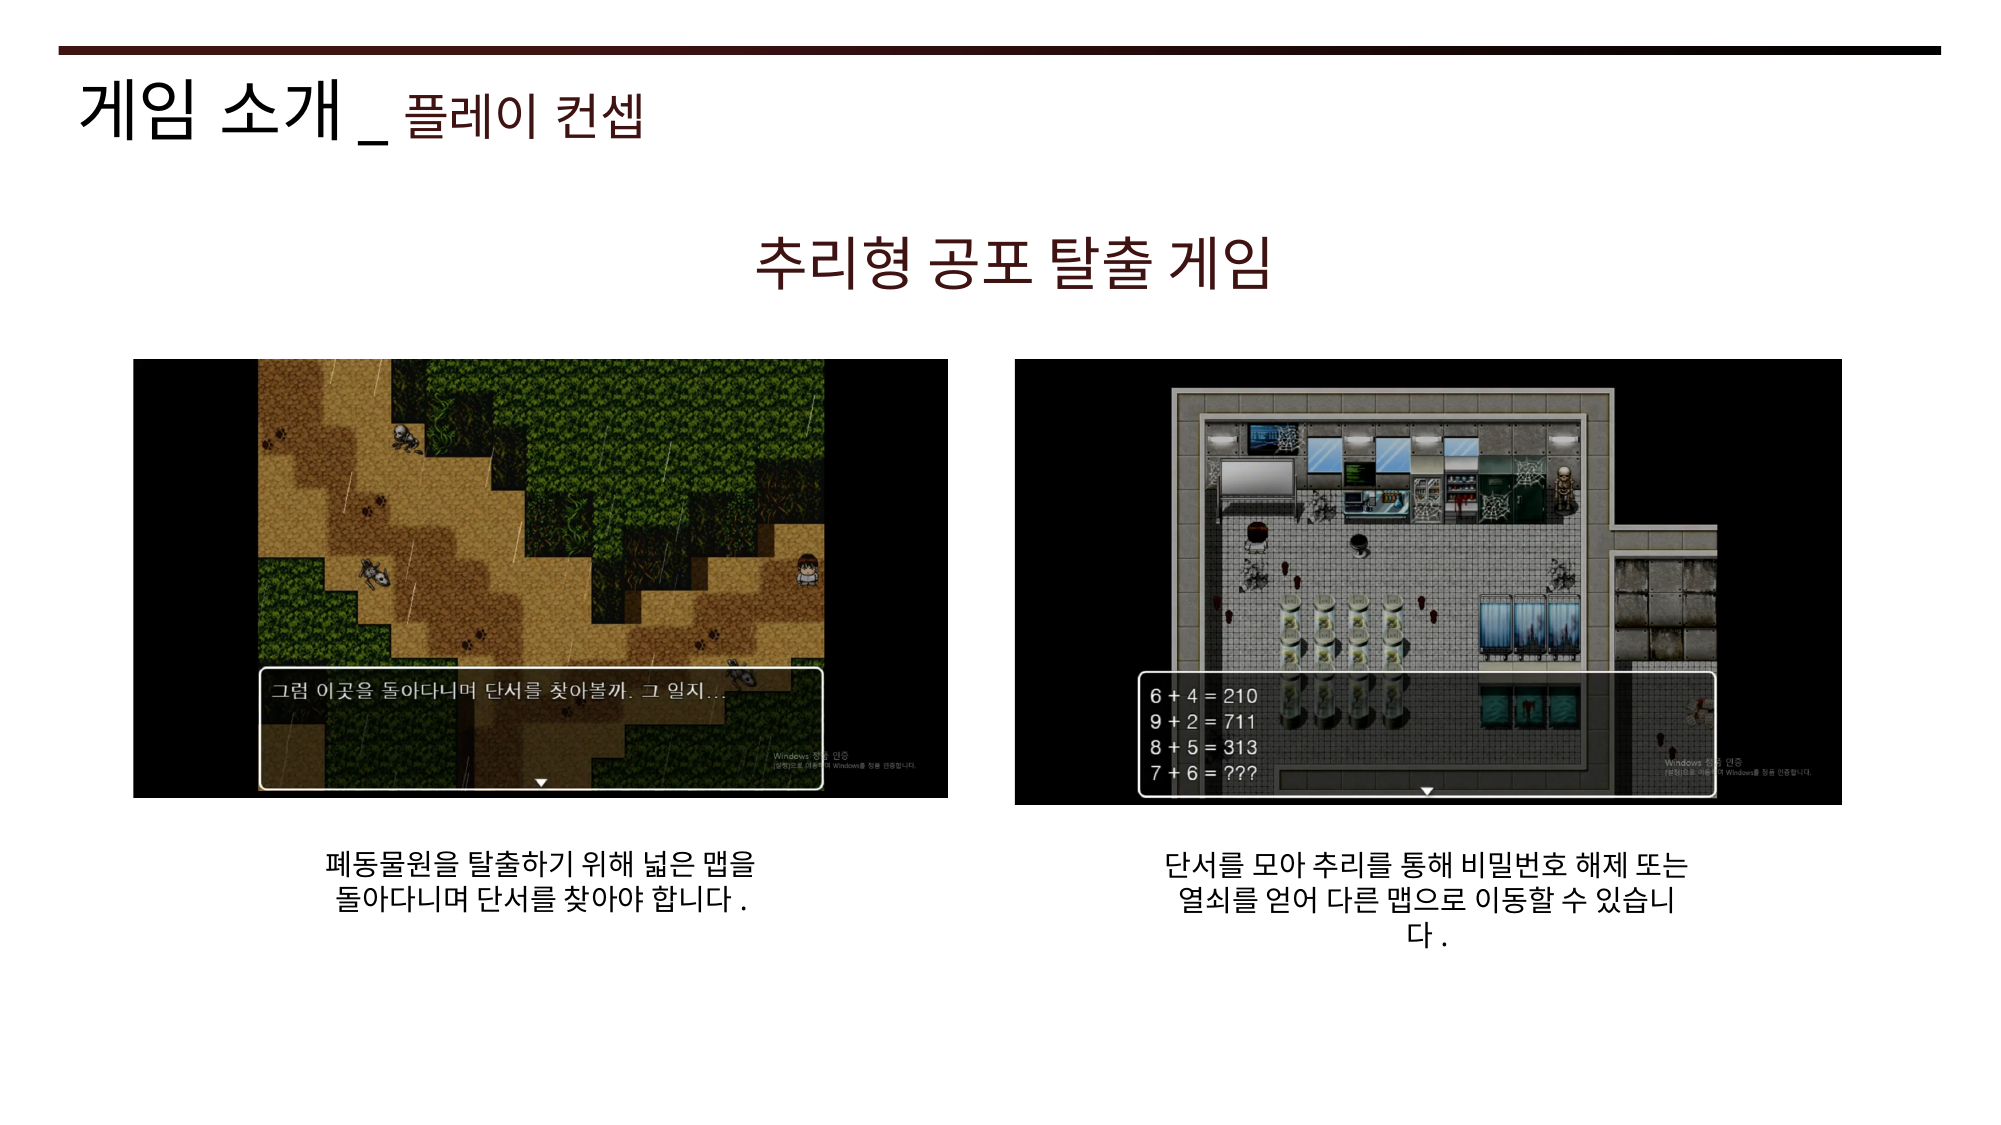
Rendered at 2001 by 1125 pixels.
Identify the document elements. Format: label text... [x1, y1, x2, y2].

text_box 단서를 모아 추리를 통해 비밀번호 해제 또는 열쇠를 얻어 다른 맵으로 이동할 수 있습니다. [1145, 839, 1710, 960]
picture [1014, 359, 1842, 805]
subtitle 추리형 공포 탈출 게임 [314, 219, 1715, 315]
text_box [58, 46, 1942, 56]
text_box 폐동물원을 탈출하기 위해 넓은 맵을 돌아다니며 단서를 찾아야 합니다. [259, 838, 824, 924]
picture [133, 359, 948, 798]
title 게임 소개_플레이 컨셉 [62, 60, 740, 157]
